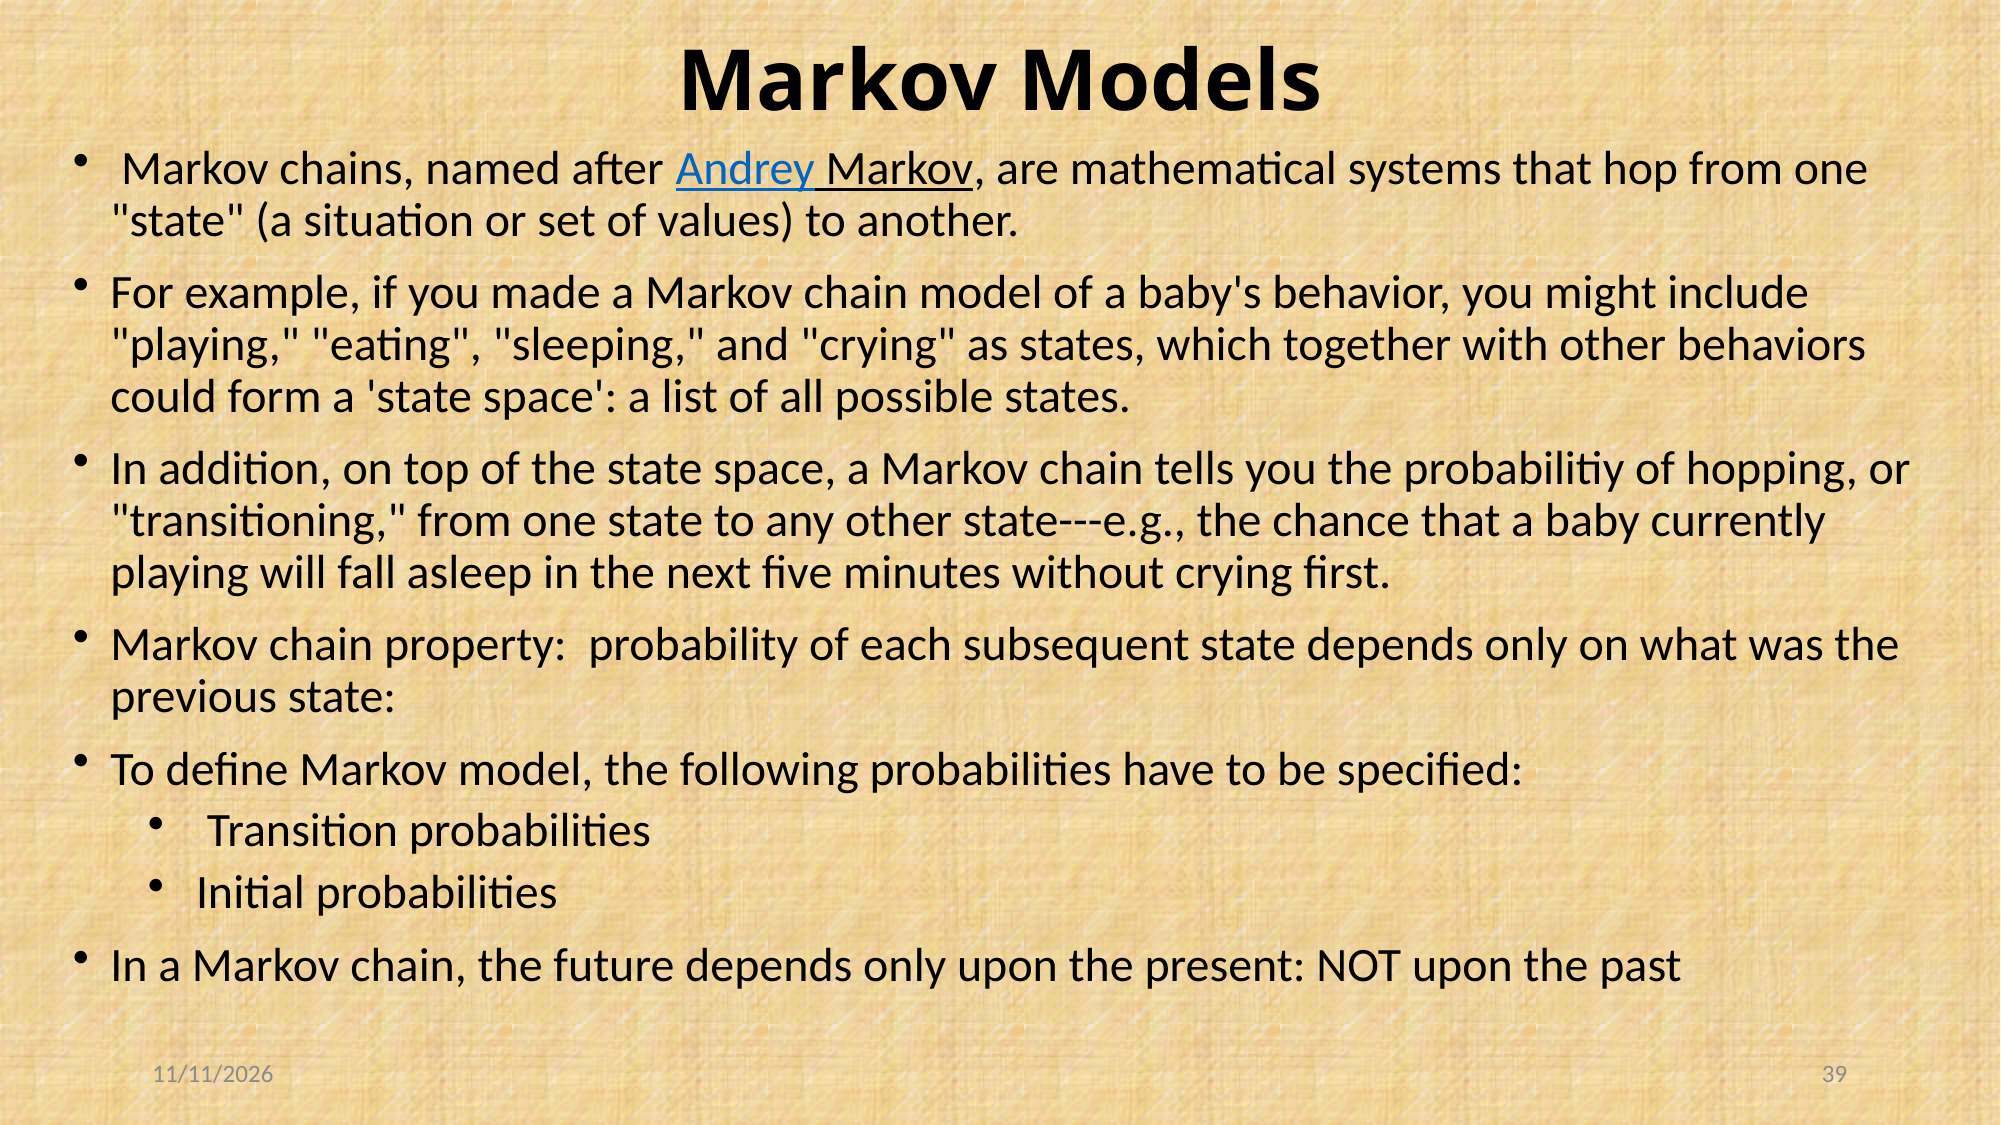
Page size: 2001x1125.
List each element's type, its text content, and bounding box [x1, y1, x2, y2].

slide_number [137, 1042, 588, 1103]
list Markov chains, named after Andrey Markov, are mathematical systems that hop from one "state" (a situation or set of values) to another. For example, if you made a Markov chain model of a baby's behavior, you might include "playing," "eating", "sleeping," and "crying" as states, which together with other behaviors could form a 'state space': a list of all possible states. In addition, on top of the state space, a Markov chain tells you the probabilitiy of hopping, or "transitioning," from one state to any other state---e.g., the chance that a baby currently playing will fall asleep in the next five minutes without crying first. Markov chain property: probability of each subsequent state depends only on what was the previous state: To define Markov model, the following probabilities have to be specified: Transition probabilities Initial probabilities In a Markov chain, the future depends only upon the present: NOT upon the past [57, 135, 1943, 1000]
picture [0, 0, 2001, 1125]
slide_number 39 [1412, 1042, 1863, 1103]
title Markov Models [137, 29, 1863, 136]
